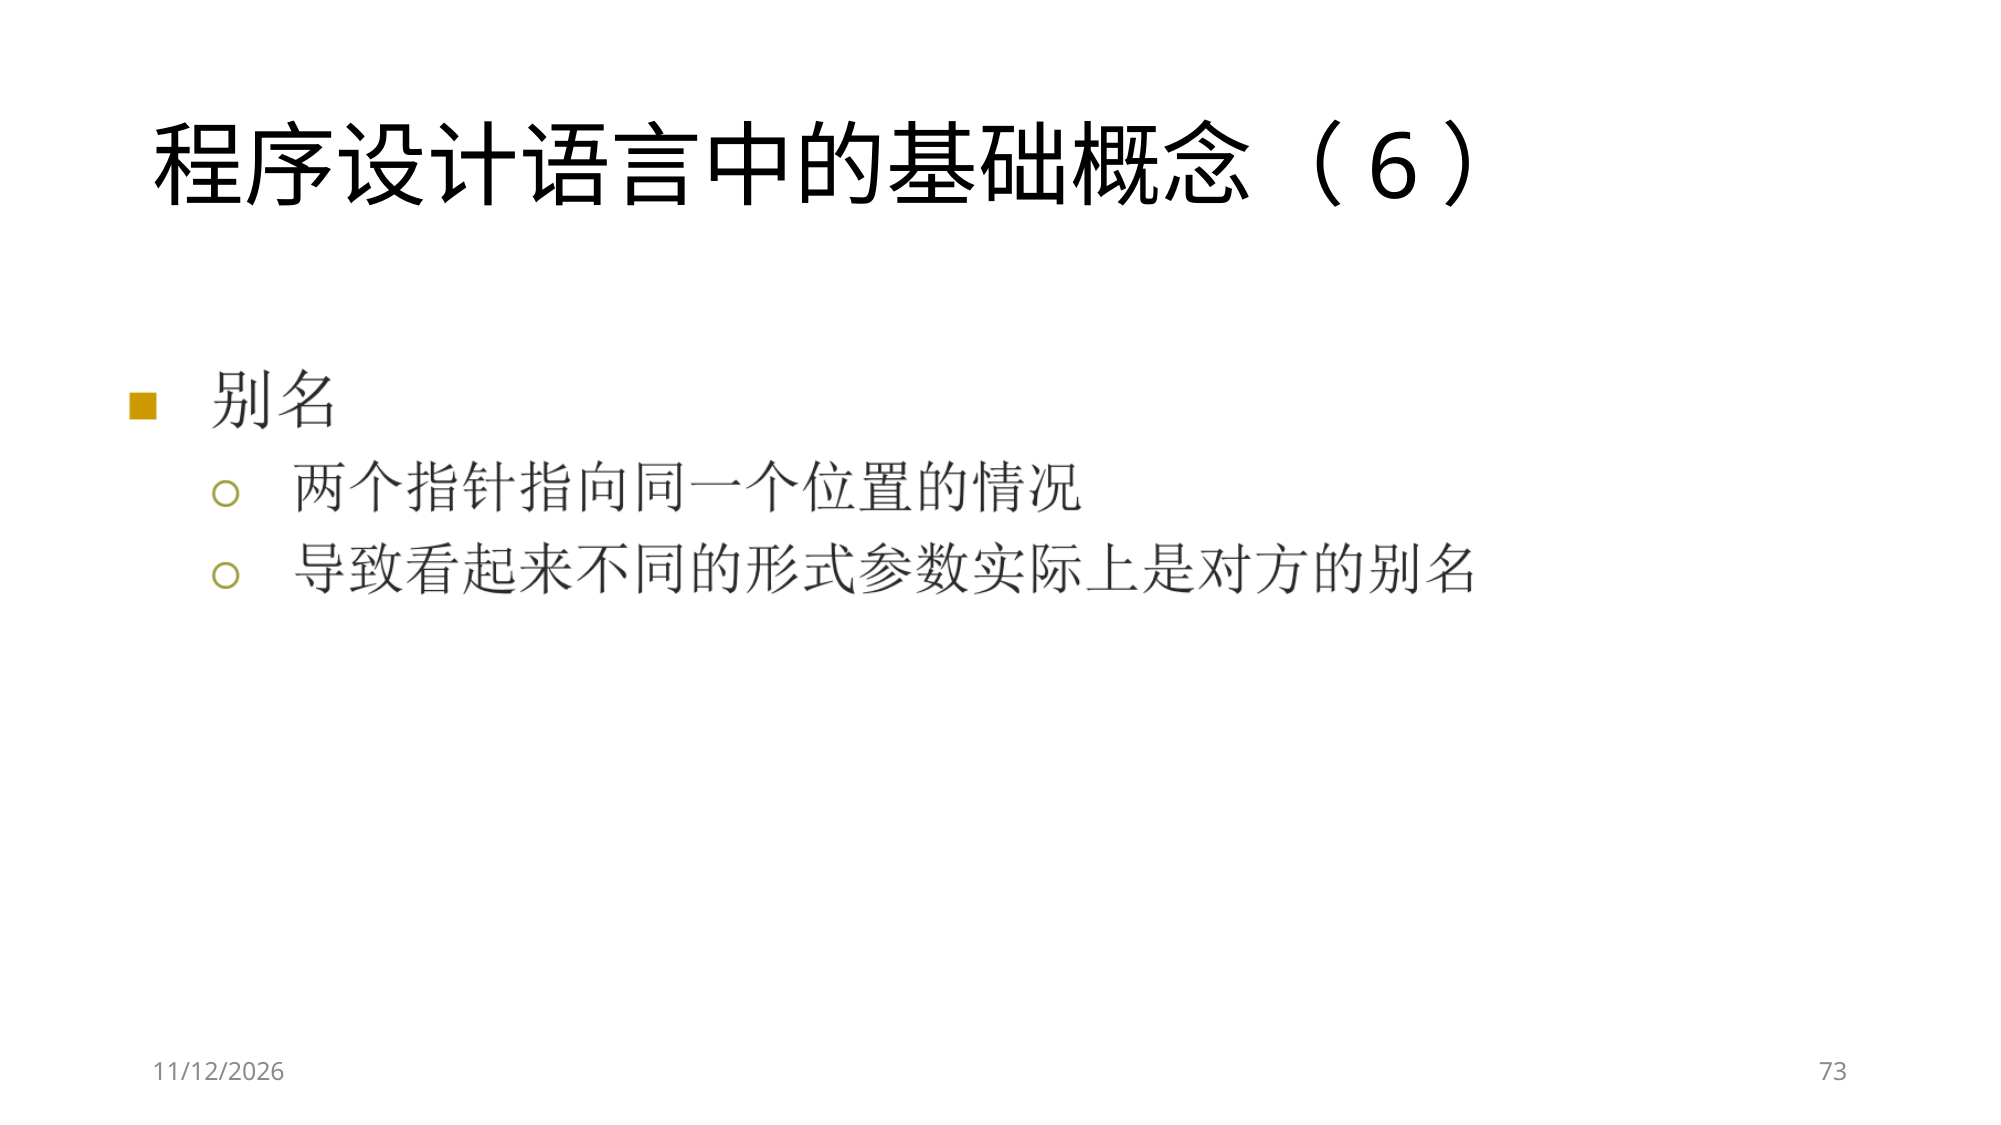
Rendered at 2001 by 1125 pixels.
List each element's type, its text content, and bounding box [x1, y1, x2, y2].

slide_number 73 [1412, 1042, 1863, 1103]
picture [103, 342, 1586, 642]
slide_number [137, 1042, 588, 1103]
title 程序设计语言中的基础概念（6） [137, 59, 1863, 278]
